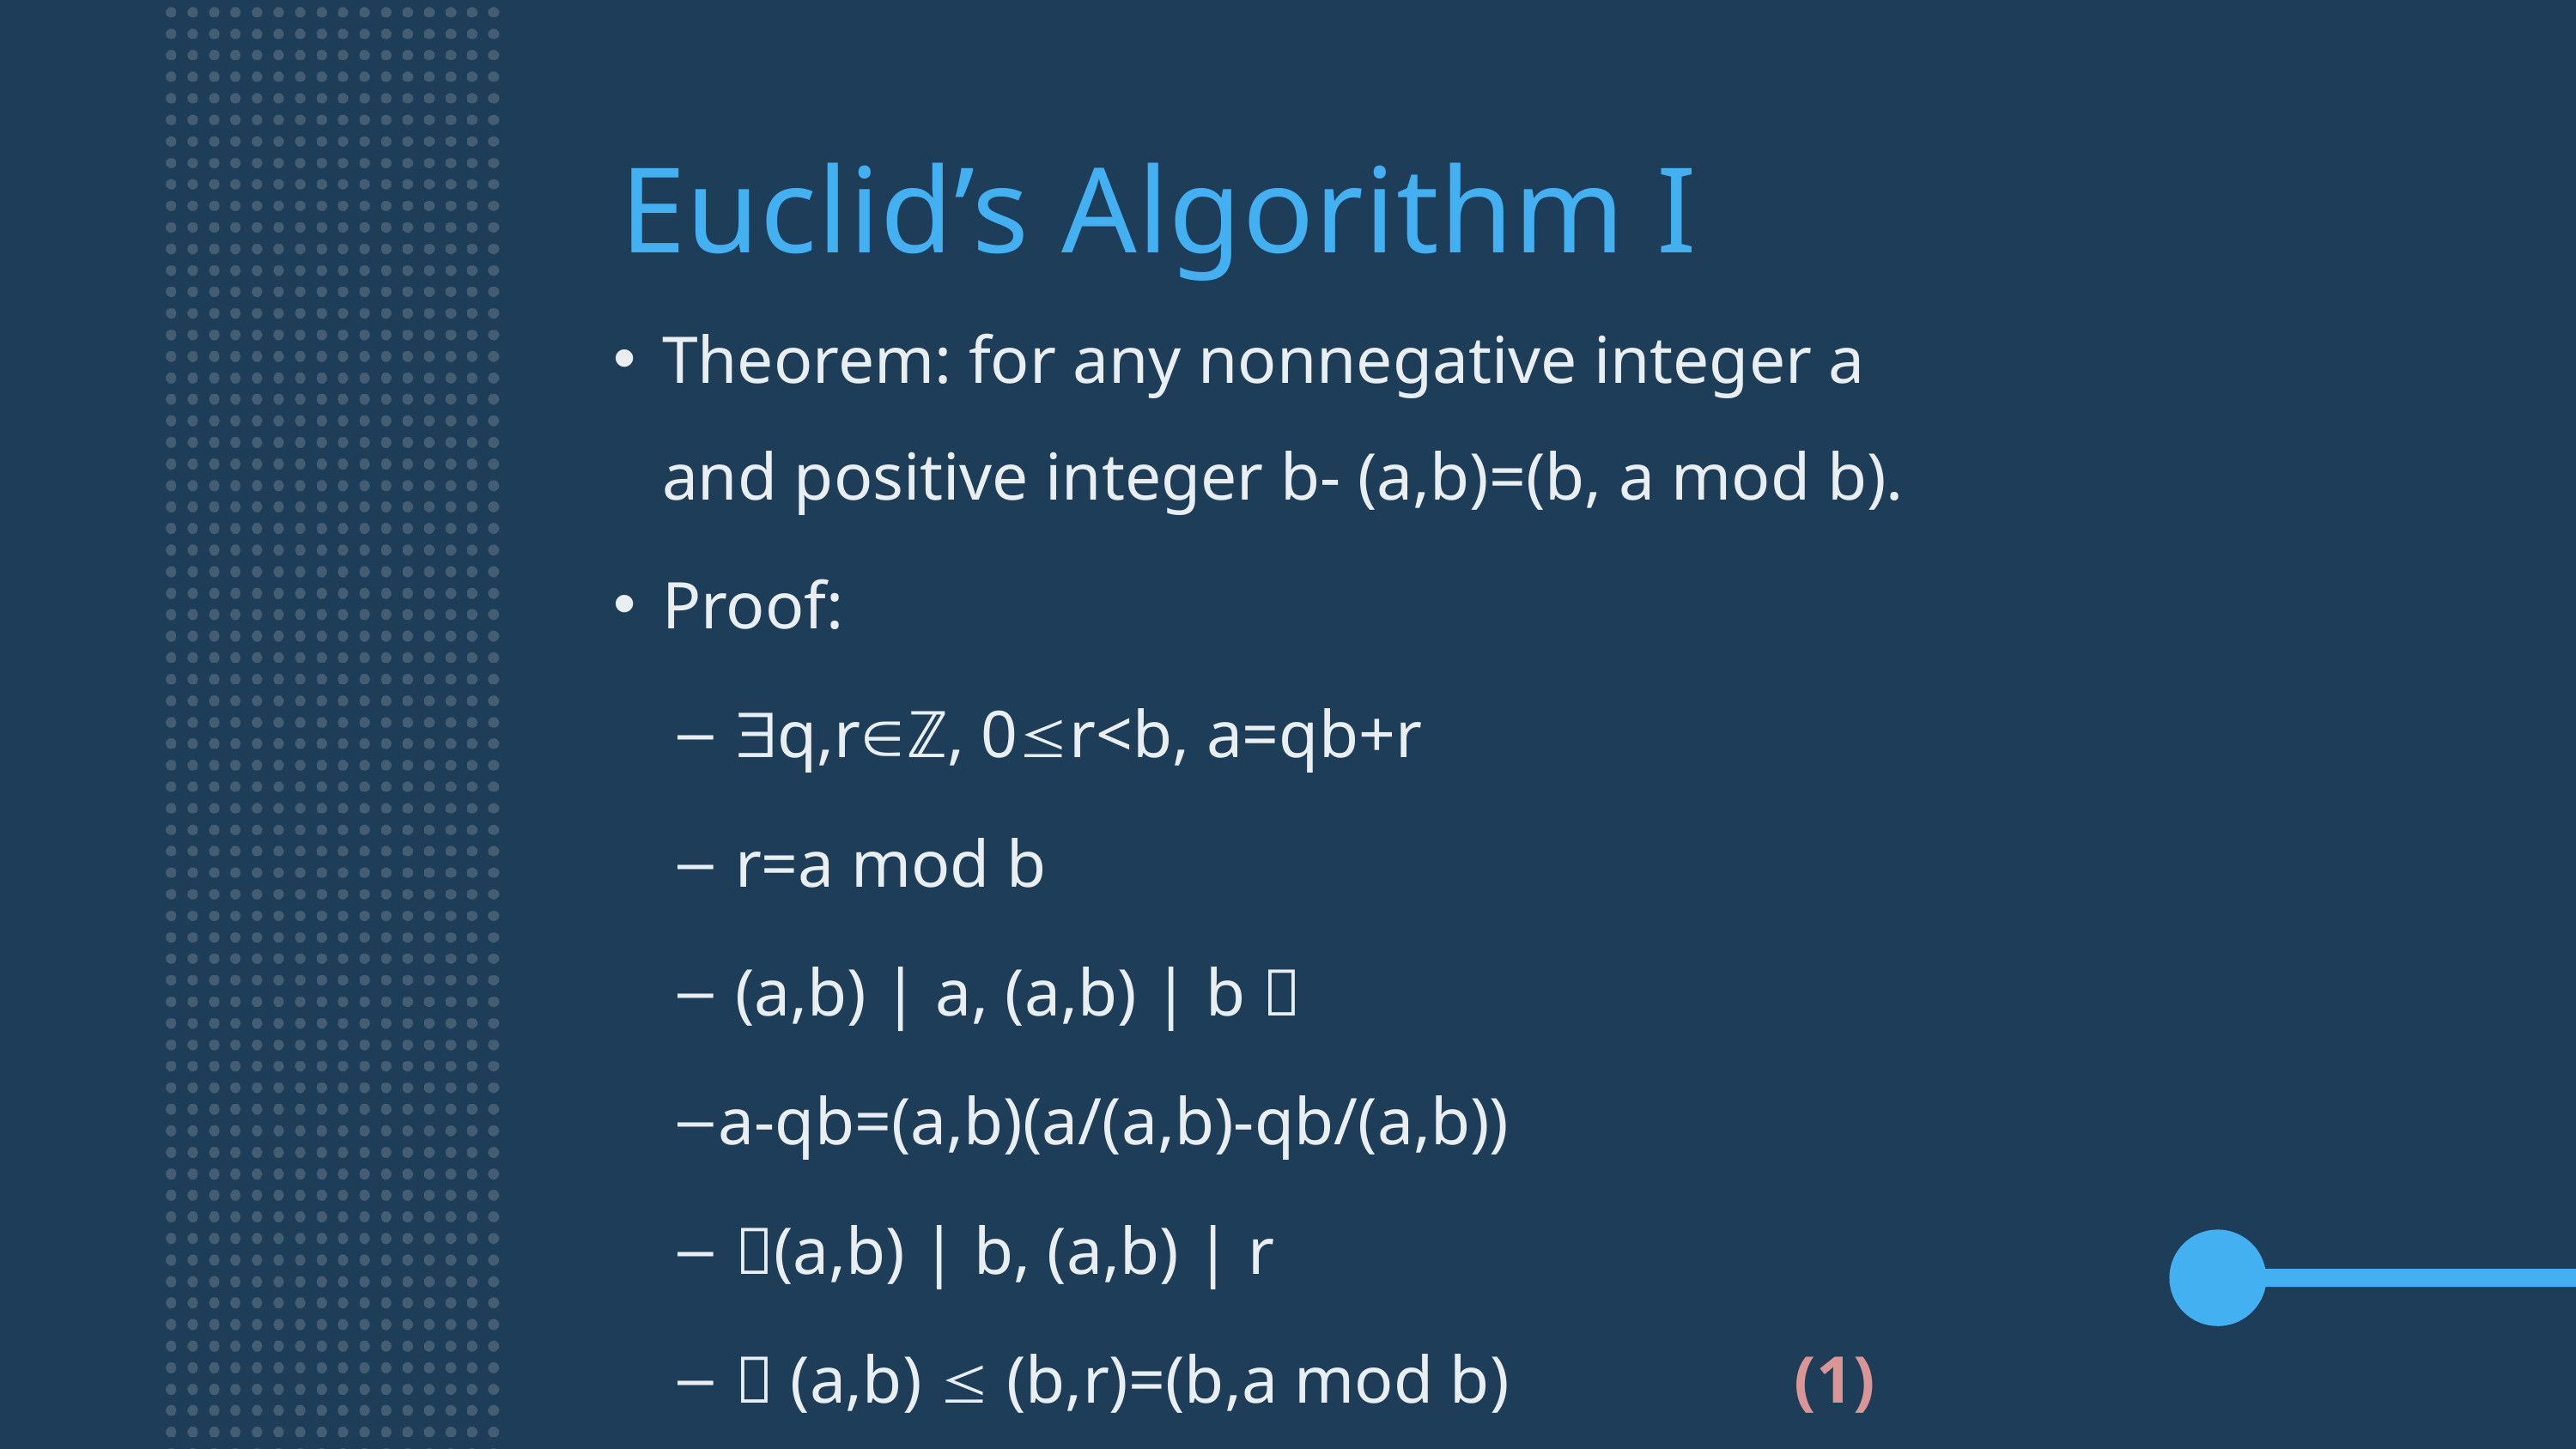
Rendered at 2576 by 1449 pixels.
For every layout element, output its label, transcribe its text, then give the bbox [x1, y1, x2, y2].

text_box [2169, 1217, 2576, 1338]
text_box Theorem: for any nonnegative integer a and positive integer b- (a,b)=(b, a mod b). Proof: q,rℤ, 0r<b, a=qb+r r=a mod b (a,b) | a, (a,b) | b  a-qb=(a,b)(a/(a,b)-qb/(a,b)) (a,b) | b, (a,b) | r  (a,b)  (b,r)=(b,a mod b) (1) [600, 273, 1975, 912]
picture [161, 0, 507, 1449]
text_box Euclid’s Algorithm I [620, 127, 2271, 276]
